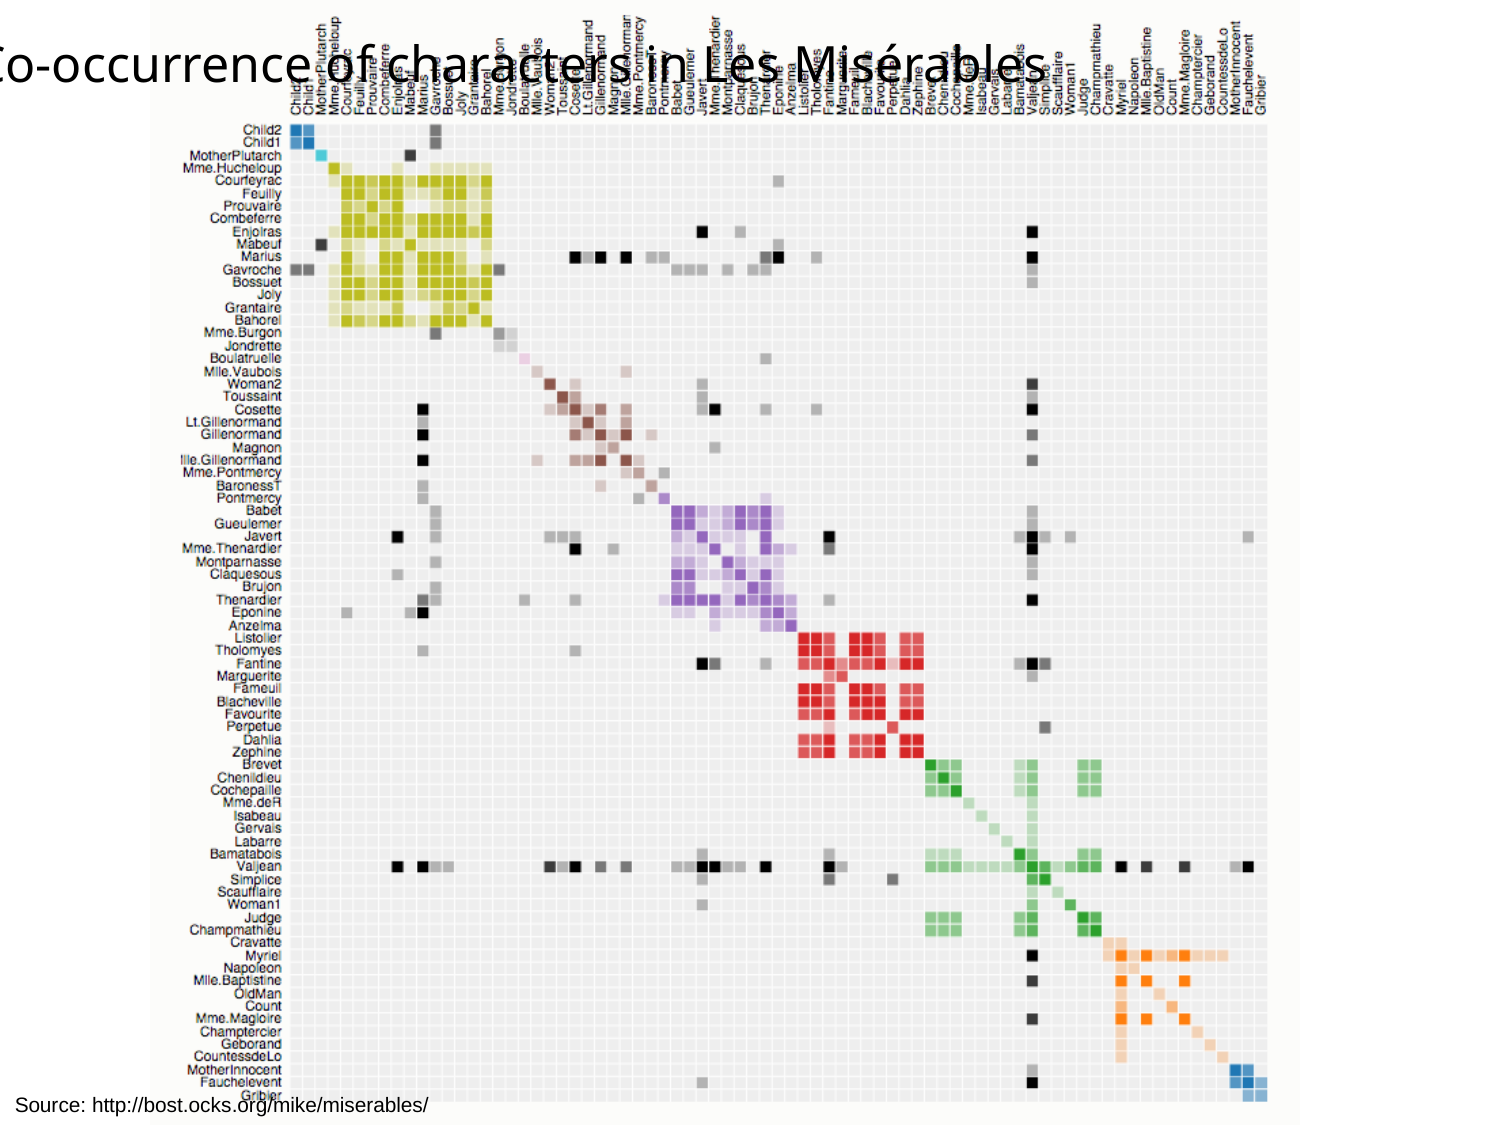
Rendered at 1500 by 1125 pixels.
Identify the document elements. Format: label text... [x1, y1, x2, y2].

text_box Co-occurrence of characters in Les Misérables [0, 24, 143, 100]
picture [149, 0, 1300, 1125]
text_box Source: http://bost.ocks.org/mike/miserables/ [0, 1084, 144, 1125]
